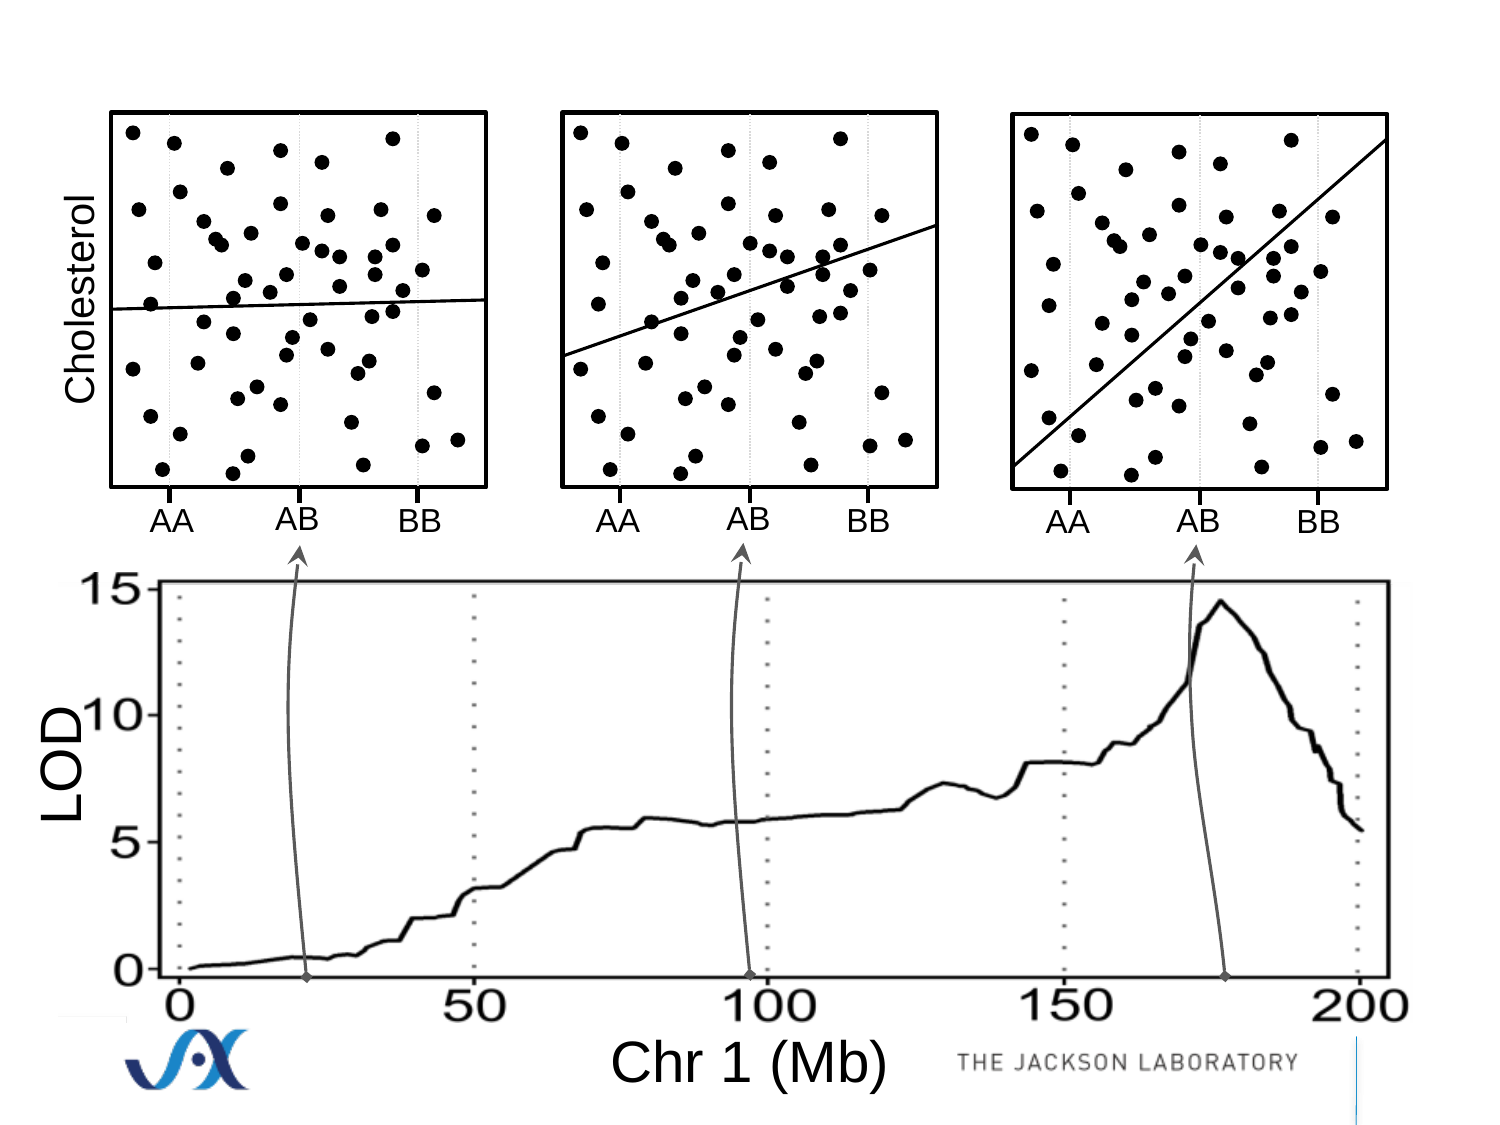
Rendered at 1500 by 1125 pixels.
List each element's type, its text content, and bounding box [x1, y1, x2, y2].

text_box [305, 318, 413, 489]
text_box [223, 464, 243, 484]
text_box [560, 110, 939, 223]
text_box [718, 141, 738, 161]
text_box [675, 389, 695, 409]
text_box [819, 200, 839, 220]
text_box [271, 141, 291, 161]
text_box AA [1028, 493, 1107, 548]
text_box [353, 455, 373, 475]
text_box [686, 446, 706, 466]
text_box [831, 129, 851, 149]
text_box [642, 211, 662, 222]
text_box Cholesterol [45, 114, 110, 486]
text_box AB [709, 490, 788, 545]
text_box [371, 200, 391, 220]
text_box [123, 123, 143, 143]
text_box [271, 395, 291, 415]
text_box [423, 316, 488, 489]
text_box [223, 288, 243, 298]
text_box [305, 234, 313, 253]
text_box [796, 365, 816, 383]
text_box [206, 229, 226, 249]
text_box [145, 253, 165, 273]
text_box [305, 318, 320, 330]
text_box Chr 1 (Mb) [546, 1031, 954, 1102]
text_box [247, 377, 267, 397]
text_box [718, 395, 738, 415]
text_box [424, 383, 444, 403]
text_box AA [132, 491, 211, 547]
text_box [760, 152, 780, 172]
text_box [383, 129, 403, 149]
text_box [318, 339, 338, 359]
text_box AA [578, 491, 657, 547]
text_box [188, 353, 208, 373]
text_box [1012, 138, 1387, 468]
text_box [423, 260, 432, 280]
text_box [282, 327, 295, 347]
text_box [362, 318, 382, 327]
text_box [241, 223, 261, 243]
text_box [277, 265, 295, 285]
text_box AB [258, 490, 337, 545]
text_box [801, 455, 821, 475]
text_box [194, 318, 214, 332]
text_box [312, 152, 332, 172]
text_box [123, 359, 143, 379]
text_box [588, 406, 608, 426]
text_box [393, 281, 413, 298]
text_box [312, 241, 332, 261]
text_box [1183, 544, 1205, 570]
text_box [623, 365, 745, 489]
text_box [212, 236, 232, 255]
text_box [129, 200, 149, 220]
text_box [812, 365, 826, 371]
text_box [175, 318, 295, 489]
text_box [600, 460, 615, 480]
text_box [624, 424, 638, 444]
text_box [895, 430, 916, 450]
text_box [175, 424, 190, 444]
text_box [873, 437, 880, 455]
text_box BB [380, 491, 459, 547]
text_box BB [829, 491, 908, 547]
picture [957, 1051, 1300, 1076]
text_box [109, 316, 165, 489]
text_box [873, 206, 892, 222]
text_box [730, 542, 752, 570]
text_box [365, 266, 385, 285]
text_box [287, 545, 308, 570]
text_box [424, 206, 444, 226]
text_box [175, 133, 184, 153]
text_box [561, 224, 939, 357]
text_box [1323, 474, 1389, 491]
text_box [560, 363, 615, 489]
text_box [386, 318, 400, 322]
text_box [571, 123, 591, 143]
text_box [718, 194, 738, 214]
text_box [873, 383, 892, 403]
text_box [109, 110, 488, 300]
text_box [665, 158, 685, 178]
text_box [383, 235, 403, 255]
text_box [194, 211, 214, 231]
text_box [448, 430, 468, 450]
text_box [577, 200, 597, 220]
text_box [1021, 124, 1041, 137]
text_box [753, 365, 863, 489]
text_box BB [1279, 493, 1358, 548]
text_box [695, 377, 715, 397]
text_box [112, 299, 487, 310]
text_box [260, 282, 280, 298]
text_box [141, 406, 161, 426]
text_box AB [1159, 491, 1238, 547]
text_box [217, 158, 238, 178]
text_box [1204, 476, 1313, 491]
text_box [318, 206, 338, 226]
text_box [1010, 474, 1065, 491]
text_box [789, 412, 809, 432]
text_box [330, 247, 350, 267]
text_box [671, 464, 691, 484]
text_box [1010, 112, 1389, 139]
text_box [143, 294, 158, 298]
text_box [235, 270, 255, 291]
text_box [1121, 476, 1141, 485]
text_box [223, 324, 243, 344]
text_box [1074, 476, 1195, 491]
text_box [624, 134, 632, 153]
text_box [341, 412, 362, 432]
text_box [359, 351, 379, 371]
picture [58, 572, 1414, 1106]
text_box [873, 364, 939, 489]
text_box [238, 446, 258, 466]
text_box [624, 182, 638, 202]
text_box [1282, 130, 1301, 137]
text_box [277, 345, 295, 365]
text_box [152, 460, 165, 480]
text_box [571, 365, 591, 379]
text_box [175, 182, 190, 202]
text_box [636, 365, 655, 373]
text_box [348, 363, 368, 383]
text_box [330, 276, 350, 296]
text_box [271, 194, 291, 214]
text_box [766, 206, 786, 222]
text_box LOD [15, 562, 101, 970]
text_box [1052, 476, 1065, 481]
text_box [423, 436, 432, 456]
text_box [228, 389, 248, 409]
text_box [365, 247, 385, 267]
